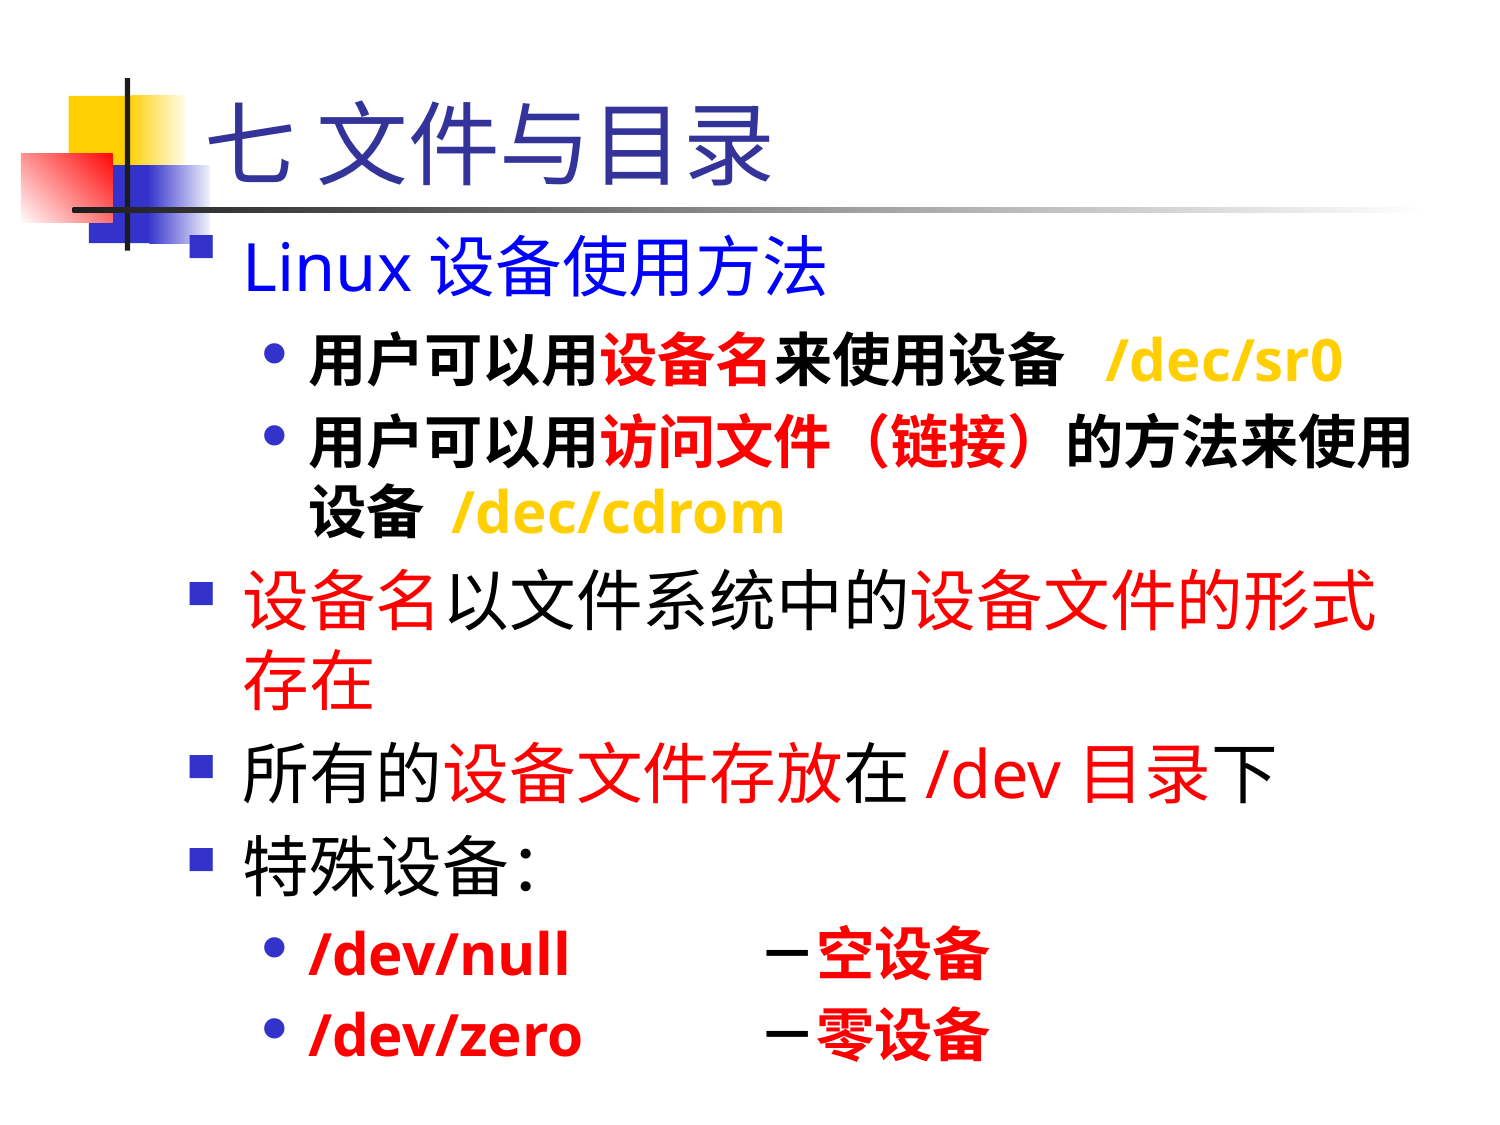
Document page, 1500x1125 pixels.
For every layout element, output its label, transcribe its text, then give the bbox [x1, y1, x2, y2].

title 七 文件与目录 [189, 31, 1468, 205]
list Linux设备使用方法 用户可以用设备名来使用设备 /dec/sr0 用户可以用访问文件（链接）的方法来使用设备 /dec/cdrom 设备名以文件系统中的设备文件的形式存在 所有的设备文件存放在/dev目录下 特殊设备： /dev/null －空设备 /dev/zero －零设备 [171, 184, 1447, 860]
